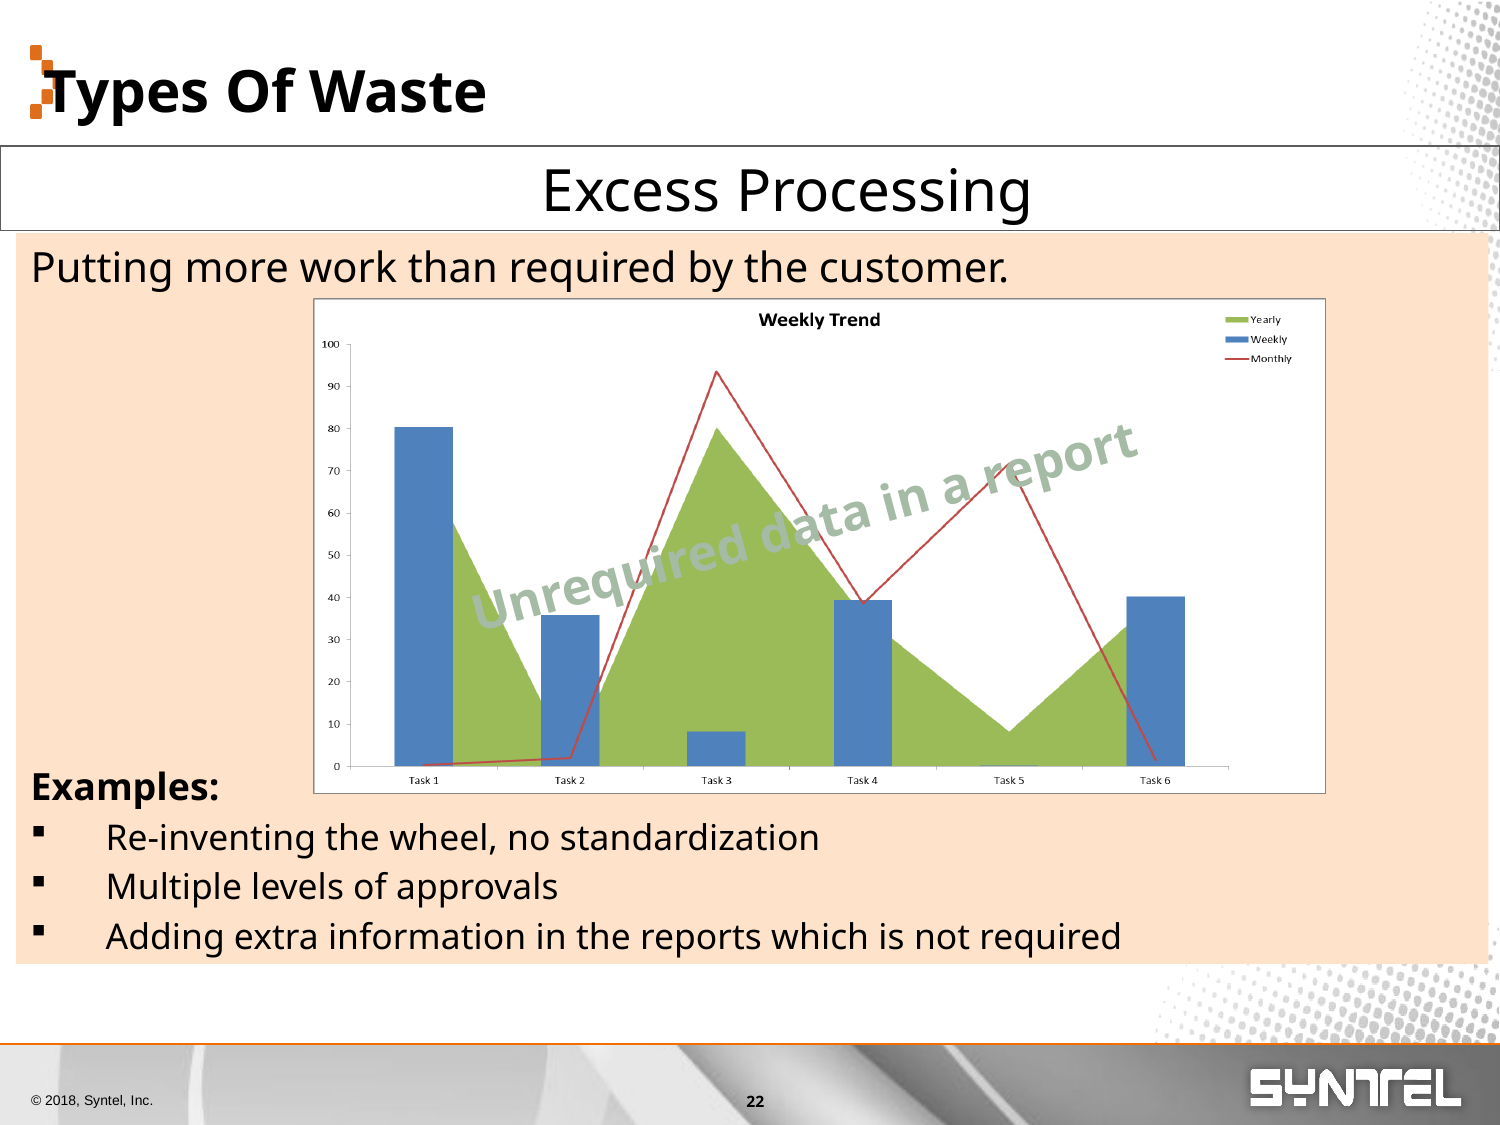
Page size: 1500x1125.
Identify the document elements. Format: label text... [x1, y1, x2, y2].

text_box Putting more work than required by the customer. Examples: Re-inventing the wheel, no standardization Multiple levels of approvals Adding extra information in the reports which is not required [15, 233, 1489, 964]
picture [1250, 1069, 1462, 1112]
picture [313, 298, 1326, 794]
text_box Types Of Waste [29, 39, 1292, 140]
text_box Excess Processing [0, 145, 1500, 231]
